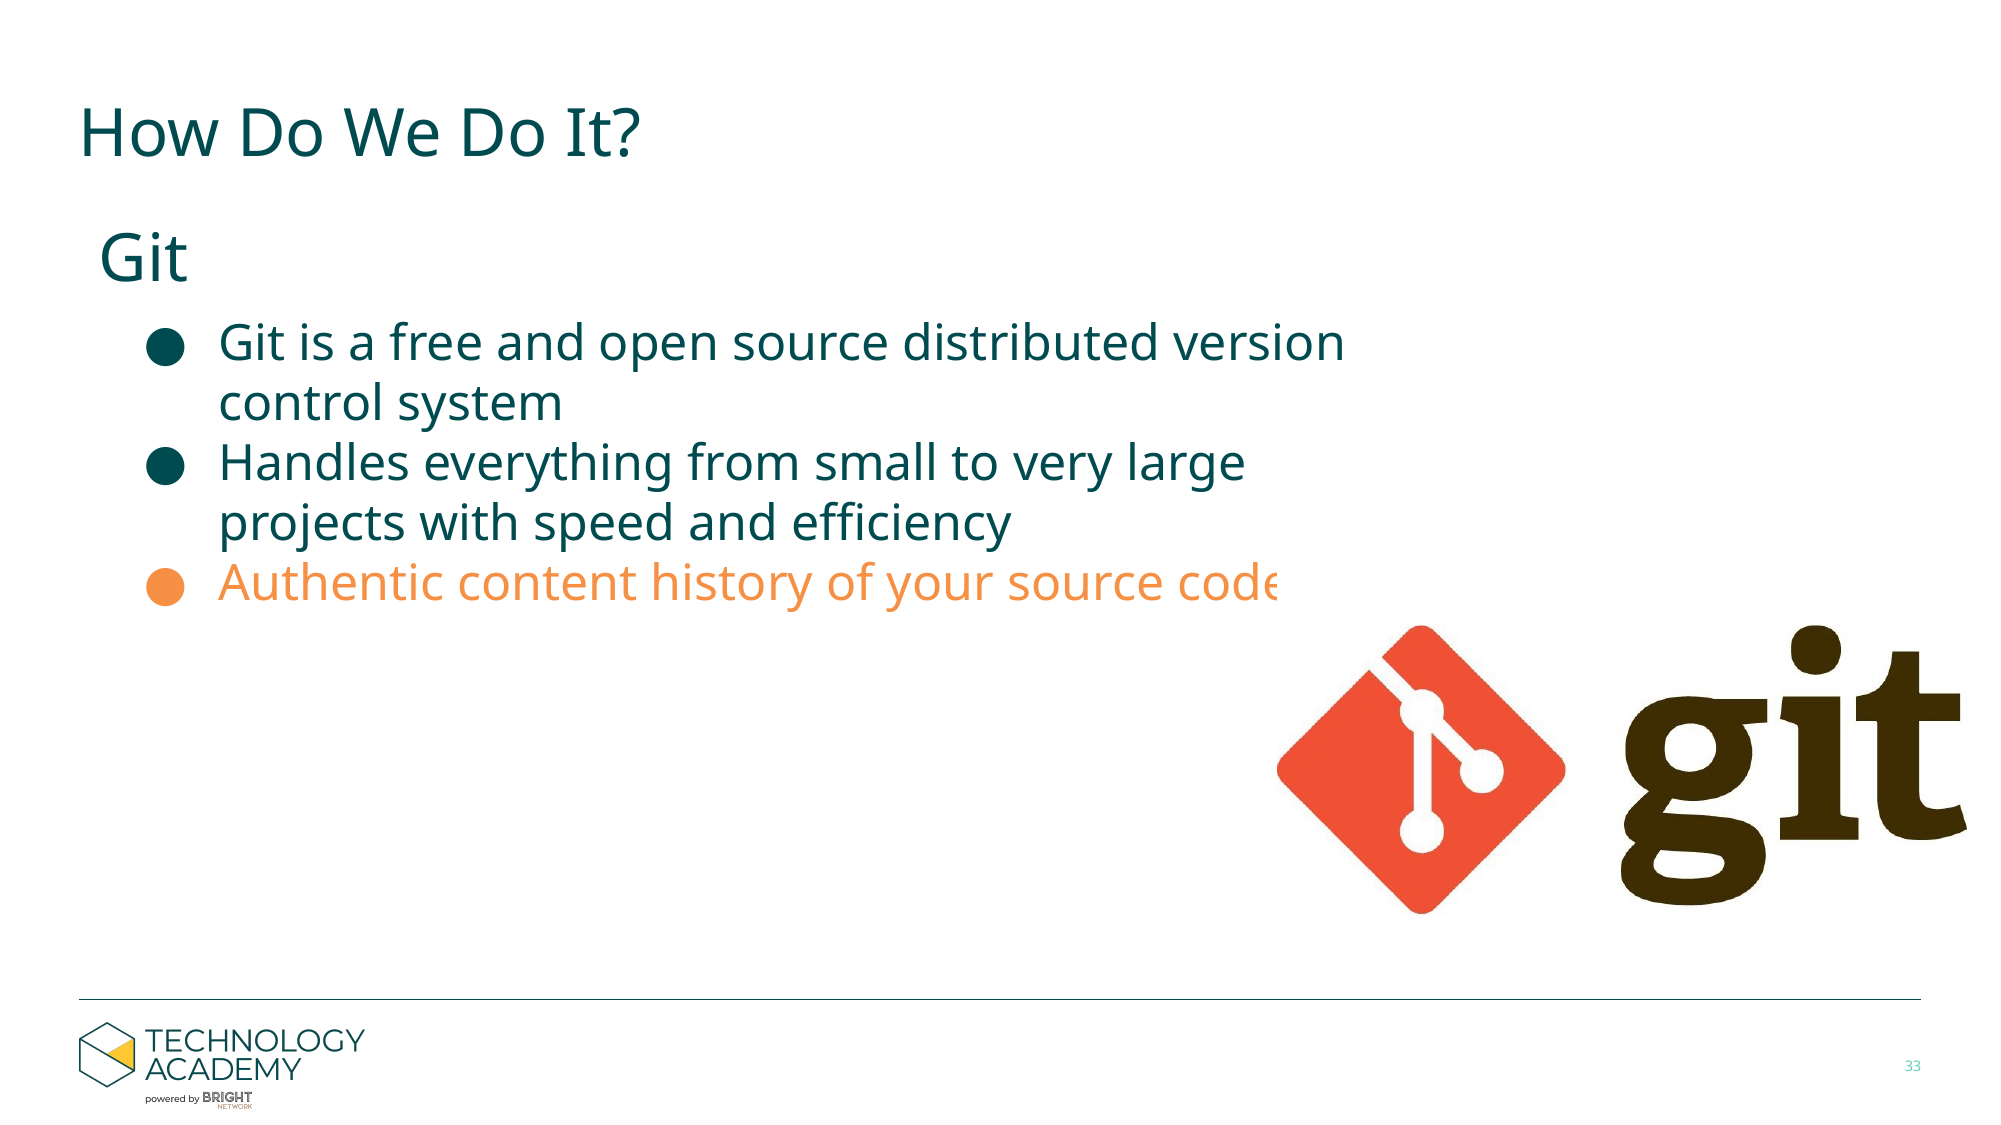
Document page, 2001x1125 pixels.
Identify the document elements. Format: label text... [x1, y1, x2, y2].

title Git [98, 214, 1914, 286]
picture [79, 1022, 365, 1109]
picture [1277, 562, 1967, 978]
title How Do We Do It? [78, 90, 1922, 171]
text_box Git is a free and open source distributed version control system Handles everything from small to very large projects with speed and efficiency Authentic content history of your source code. [98, 290, 1456, 644]
slide_number ‹#› [1882, 1049, 1922, 1084]
